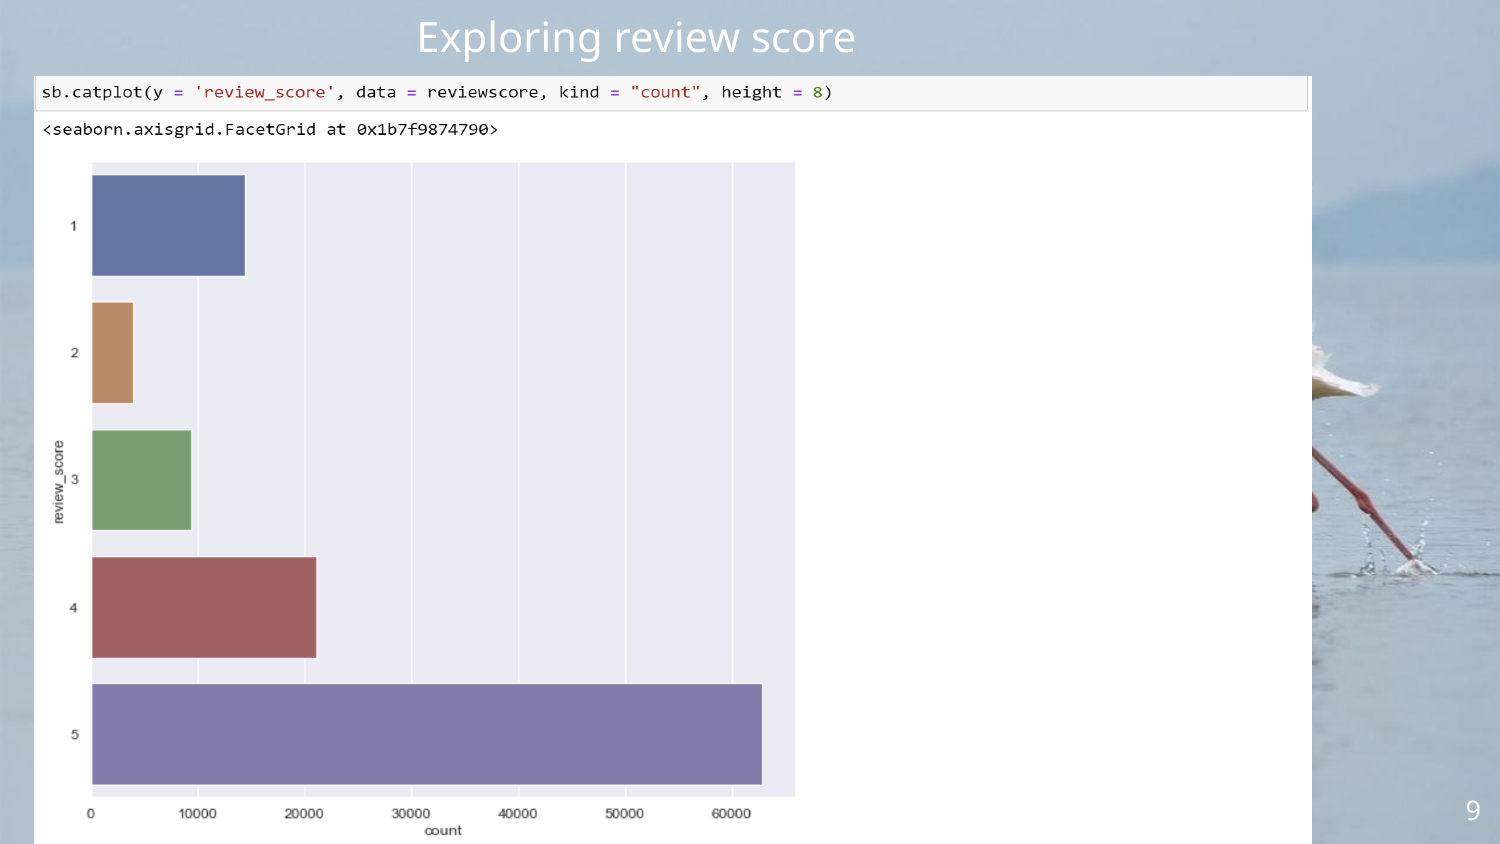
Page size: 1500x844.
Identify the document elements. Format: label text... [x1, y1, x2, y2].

picture [0, 0, 1500, 844]
slide_number ‹#› [1391, 779, 1482, 844]
text_box Exploring review score [401, 0, 1168, 75]
